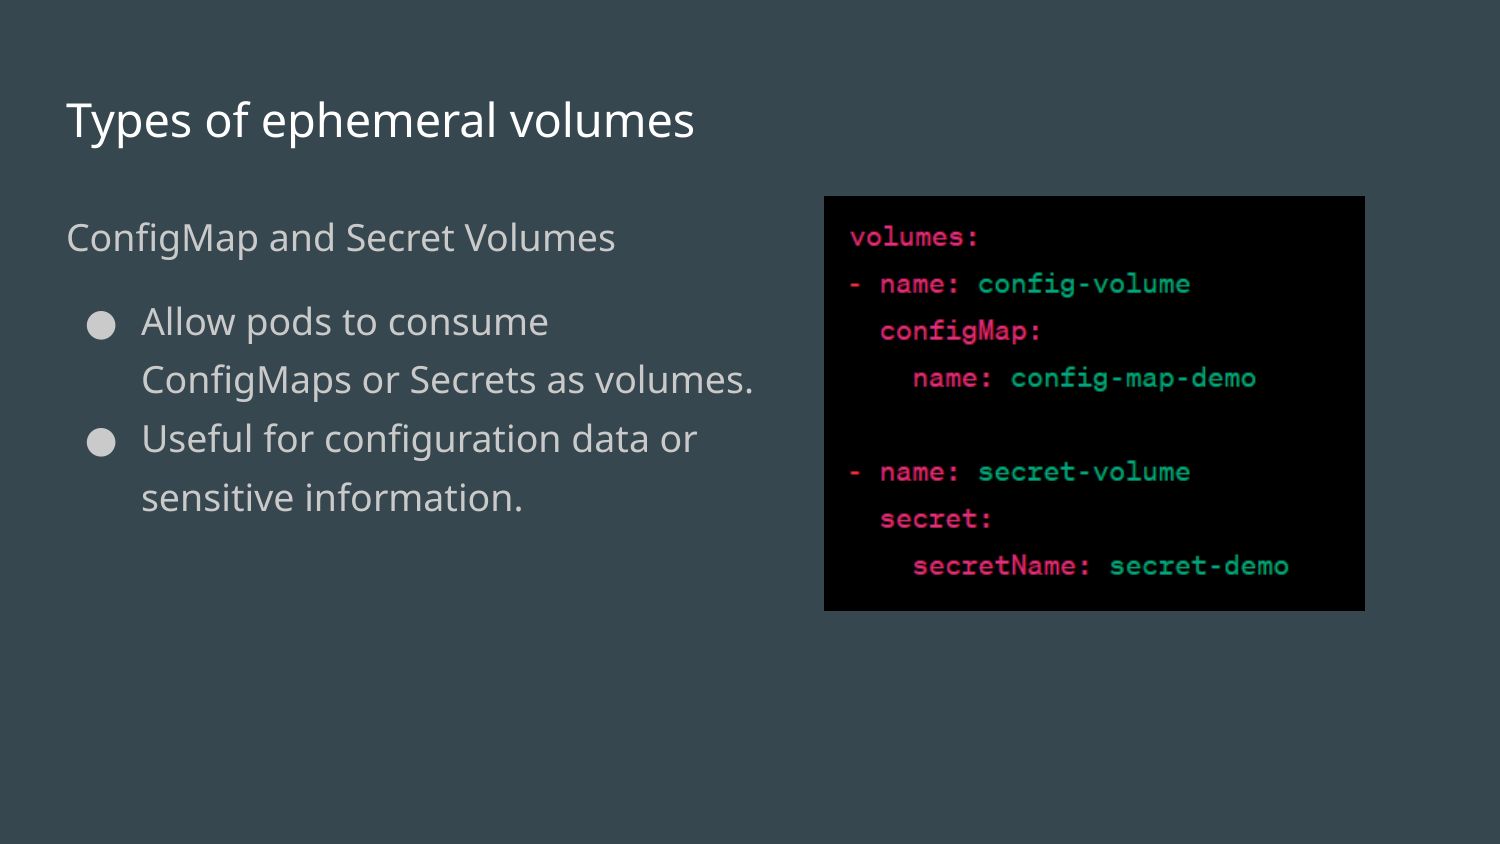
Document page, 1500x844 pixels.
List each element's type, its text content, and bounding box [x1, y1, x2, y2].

title Types of ephemeral volumes [51, 72, 1449, 167]
list ConfigMap and Secret Volumes Allow pods to consume ConfigMaps or Secrets as volumes. Useful for configuration data or sensitive information. [51, 189, 773, 750]
picture [823, 196, 1366, 611]
